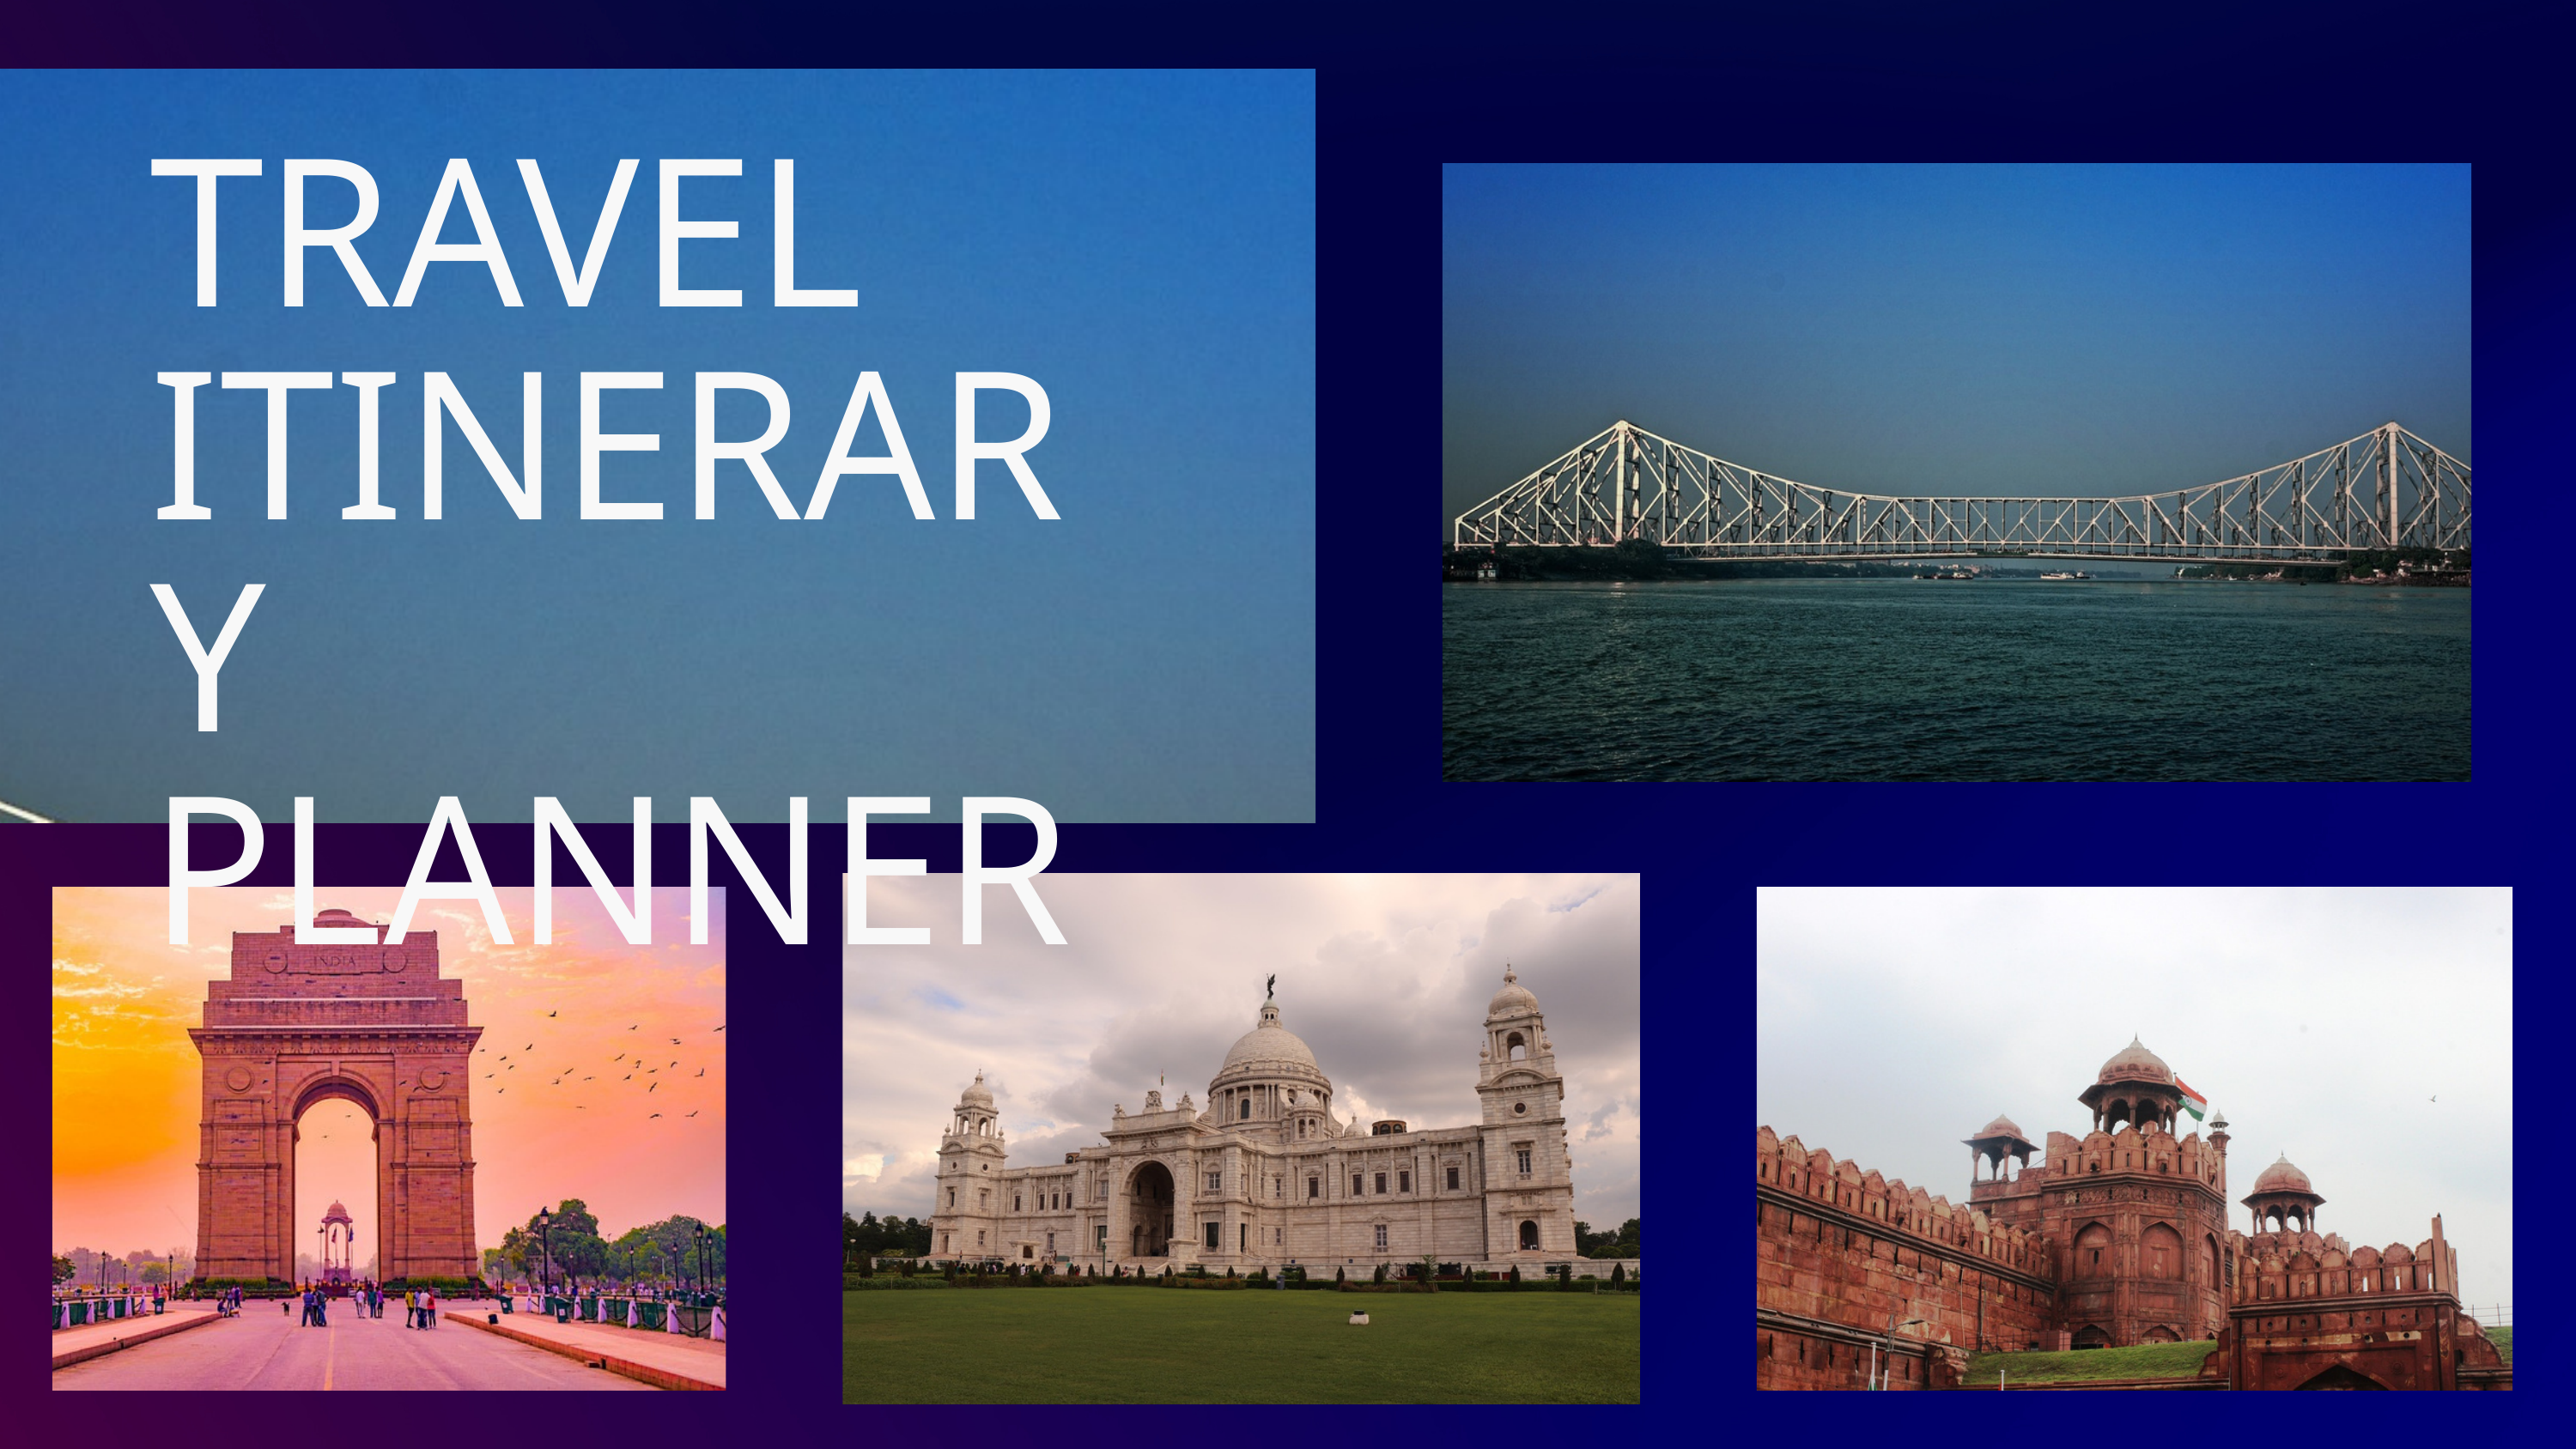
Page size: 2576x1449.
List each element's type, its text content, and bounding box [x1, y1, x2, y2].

text_box [1442, 163, 2472, 782]
text_box [1756, 887, 2513, 1391]
text_box [52, 887, 726, 1391]
text_box [842, 873, 1640, 1404]
text_box [0, 0, 2576, 1449]
text_box TRAVEL ITINERARY PLANNER [149, 136, 1166, 986]
text_box [0, 69, 1316, 823]
